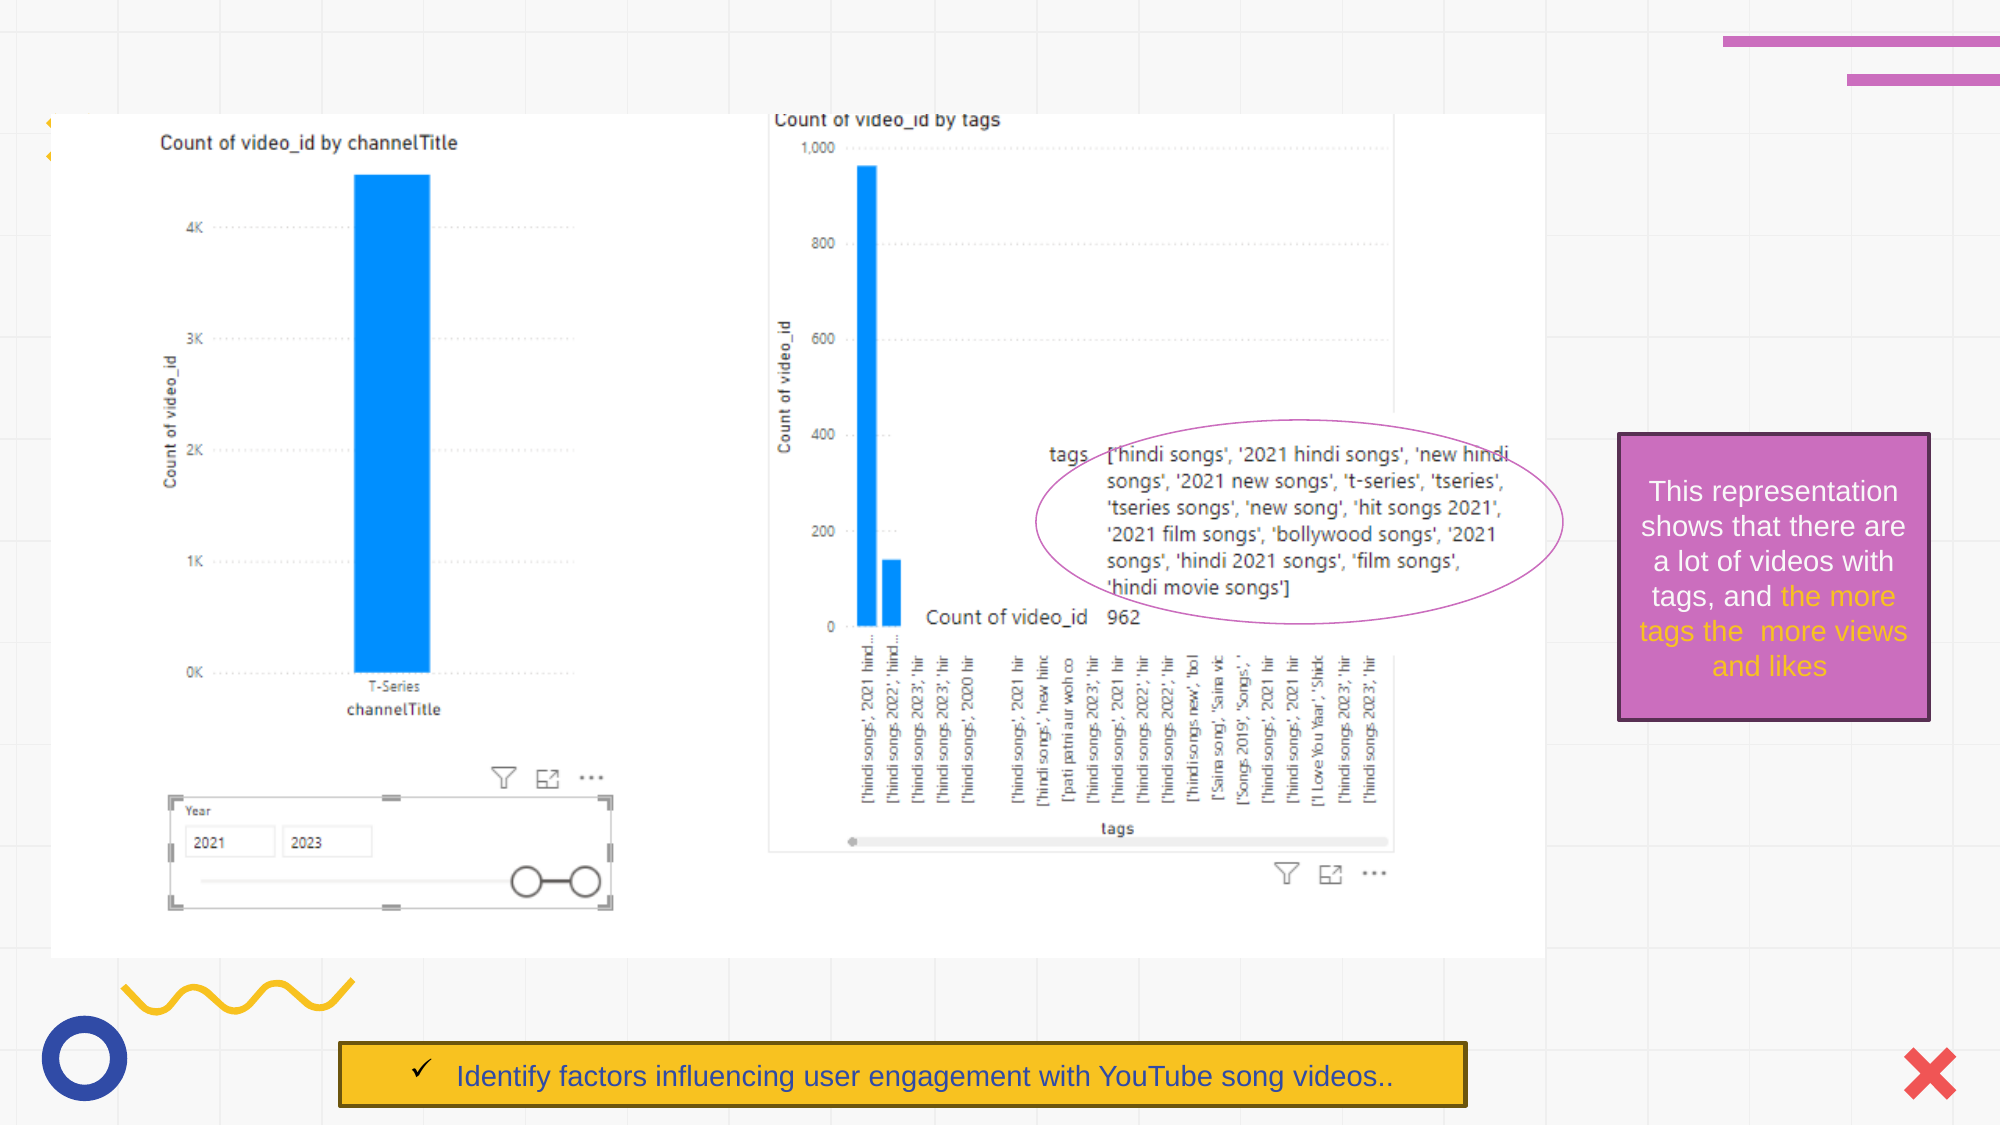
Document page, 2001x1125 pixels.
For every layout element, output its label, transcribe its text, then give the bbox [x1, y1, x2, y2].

text_box Identify factors influencing user engagement with YouTube song videos.. [338, 1041, 1468, 1108]
picture [50, 114, 1546, 958]
text_box [1551, 491, 1563, 553]
text_box This representation shows that there are a lot of videos with tags, and the more tags the more views and likes [1617, 432, 1931, 722]
